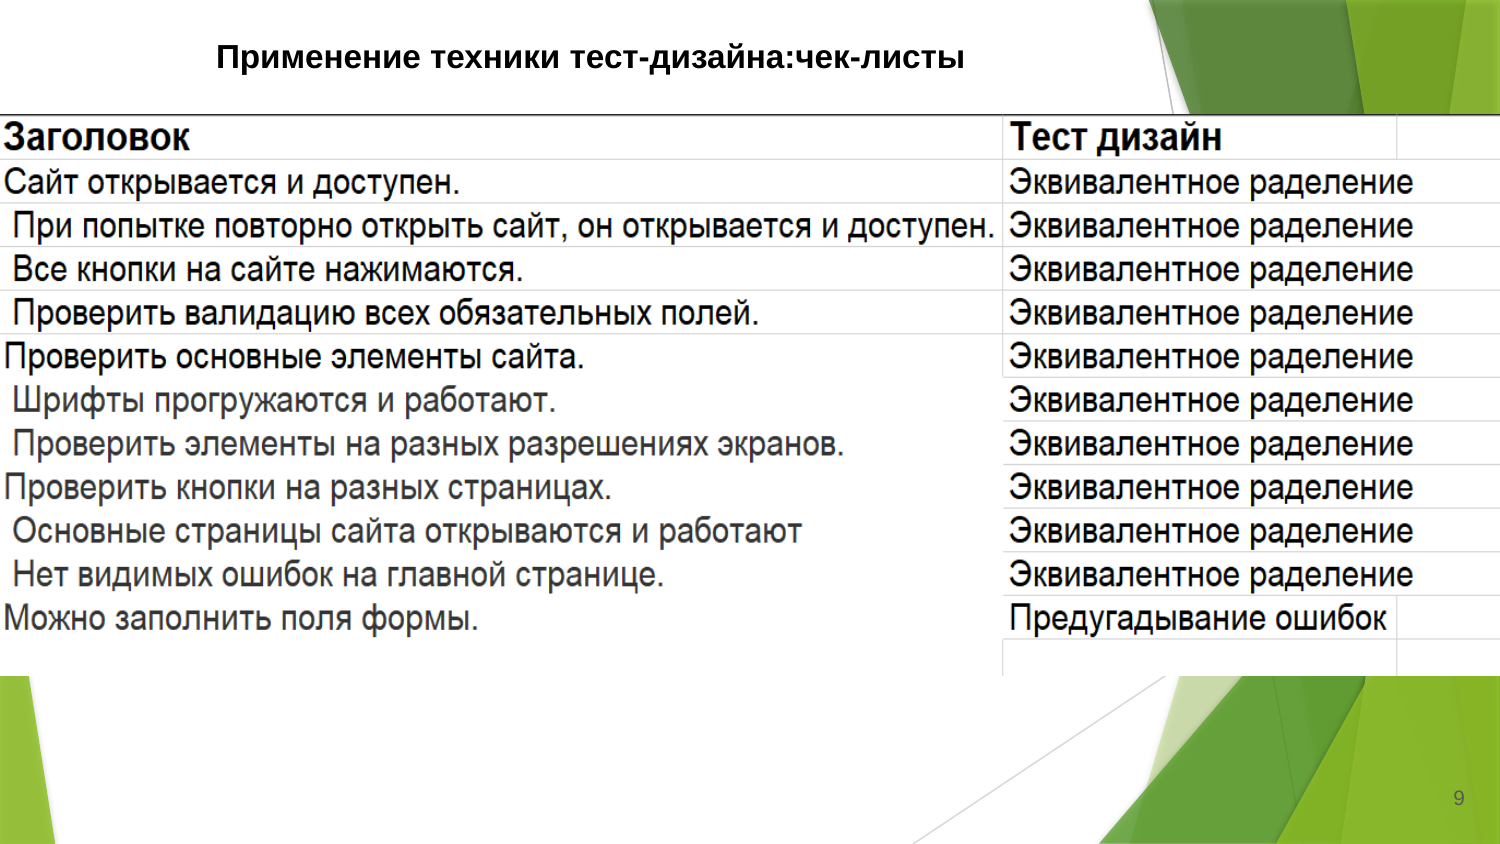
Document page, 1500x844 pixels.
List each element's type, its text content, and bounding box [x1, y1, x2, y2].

picture [0, 114, 1500, 676]
slide_number 9 [1424, 771, 1480, 824]
title Применение техники тест-дизайна:чек-листы [51, 20, 1449, 84]
